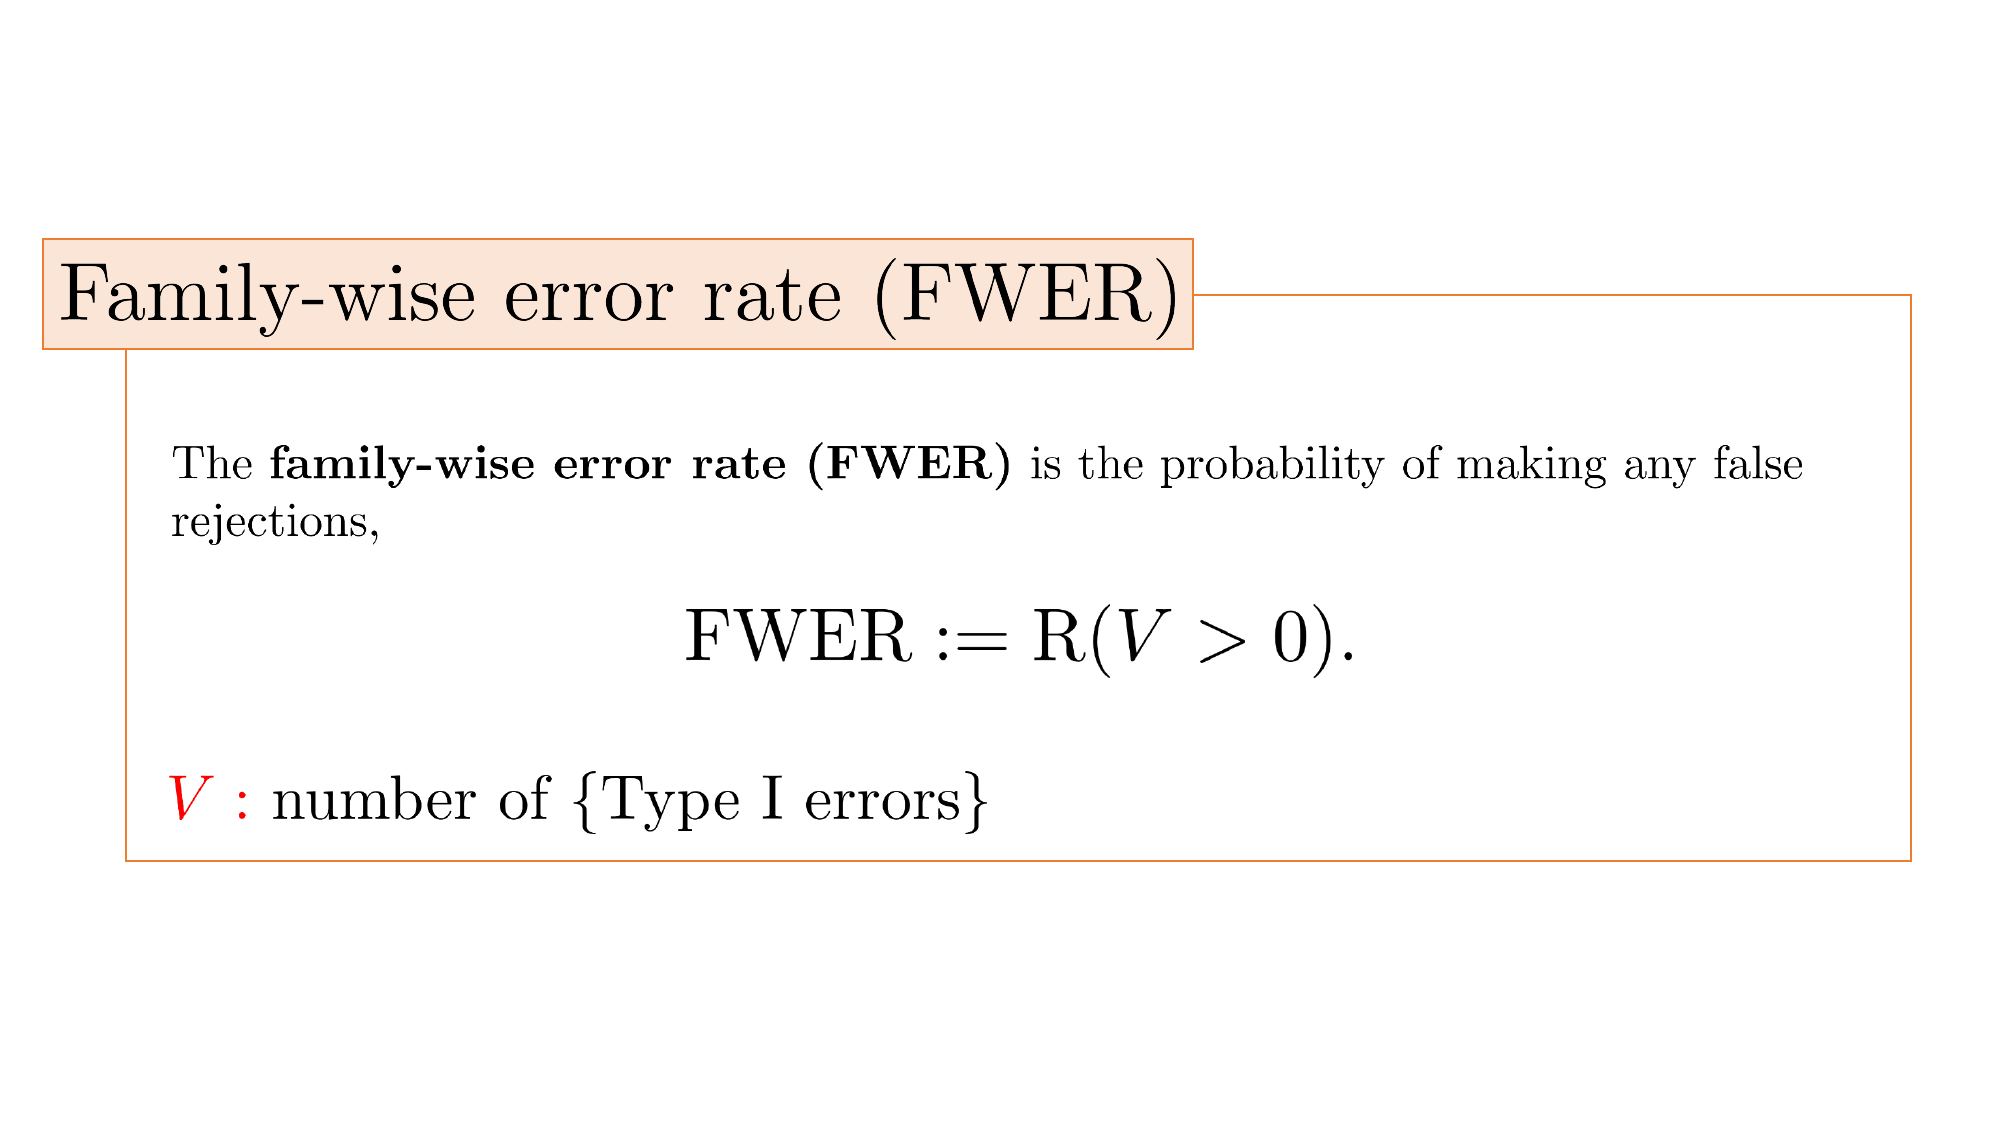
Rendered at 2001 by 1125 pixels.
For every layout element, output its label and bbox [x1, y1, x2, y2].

text_box [43, 238, 1194, 349]
text_box [125, 294, 1912, 862]
picture [171, 442, 1802, 545]
picture [169, 771, 987, 834]
picture [686, 604, 1352, 678]
